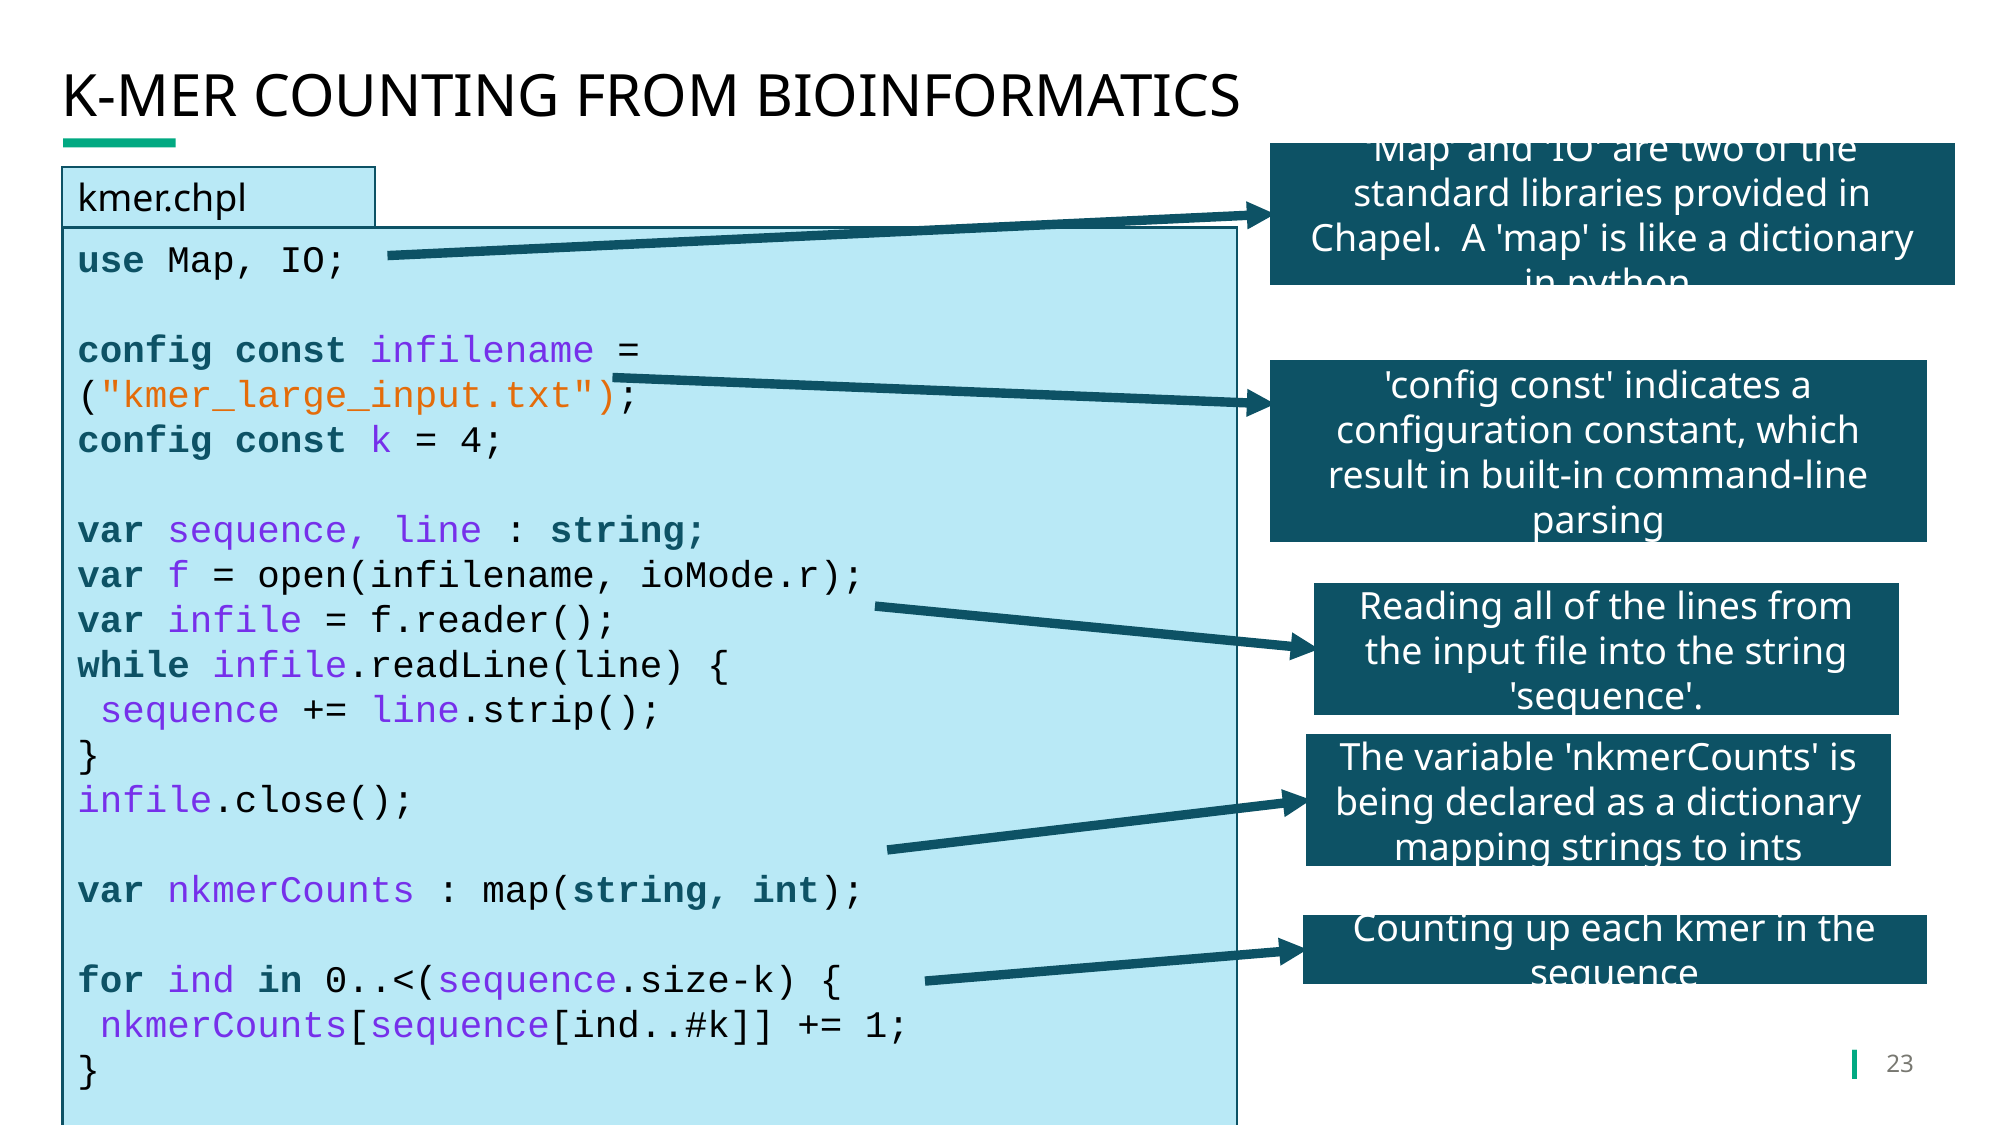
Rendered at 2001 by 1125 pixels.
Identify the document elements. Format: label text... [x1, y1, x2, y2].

text_box kmer.chpl [61, 166, 376, 228]
text_box use Map, IO; config const infilename = ("kmer_large_input.txt"); config const k = 4; var sequence, line : string; var f = open(infilename, ioMode.r); var infile = f.reader(); while infile.readLine(line) { sequence += line.strip(); } infile.close(); var nkmerCounts : map(string, int); for ind in 0..<(sequence.size-k) { nkmerCounts[sequence[ind..#k]] += 1; } [61, 226, 1238, 1125]
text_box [924, 919, 1922, 982]
picture [1852, 1043, 1857, 1079]
slide_number 23 [1837, 1033, 1950, 1094]
title K-mer Counting from Bioinformatics [42, 60, 1927, 135]
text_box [612, 364, 1922, 538]
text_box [387, 147, 1950, 281]
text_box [887, 738, 1886, 862]
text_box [874, 587, 1894, 711]
